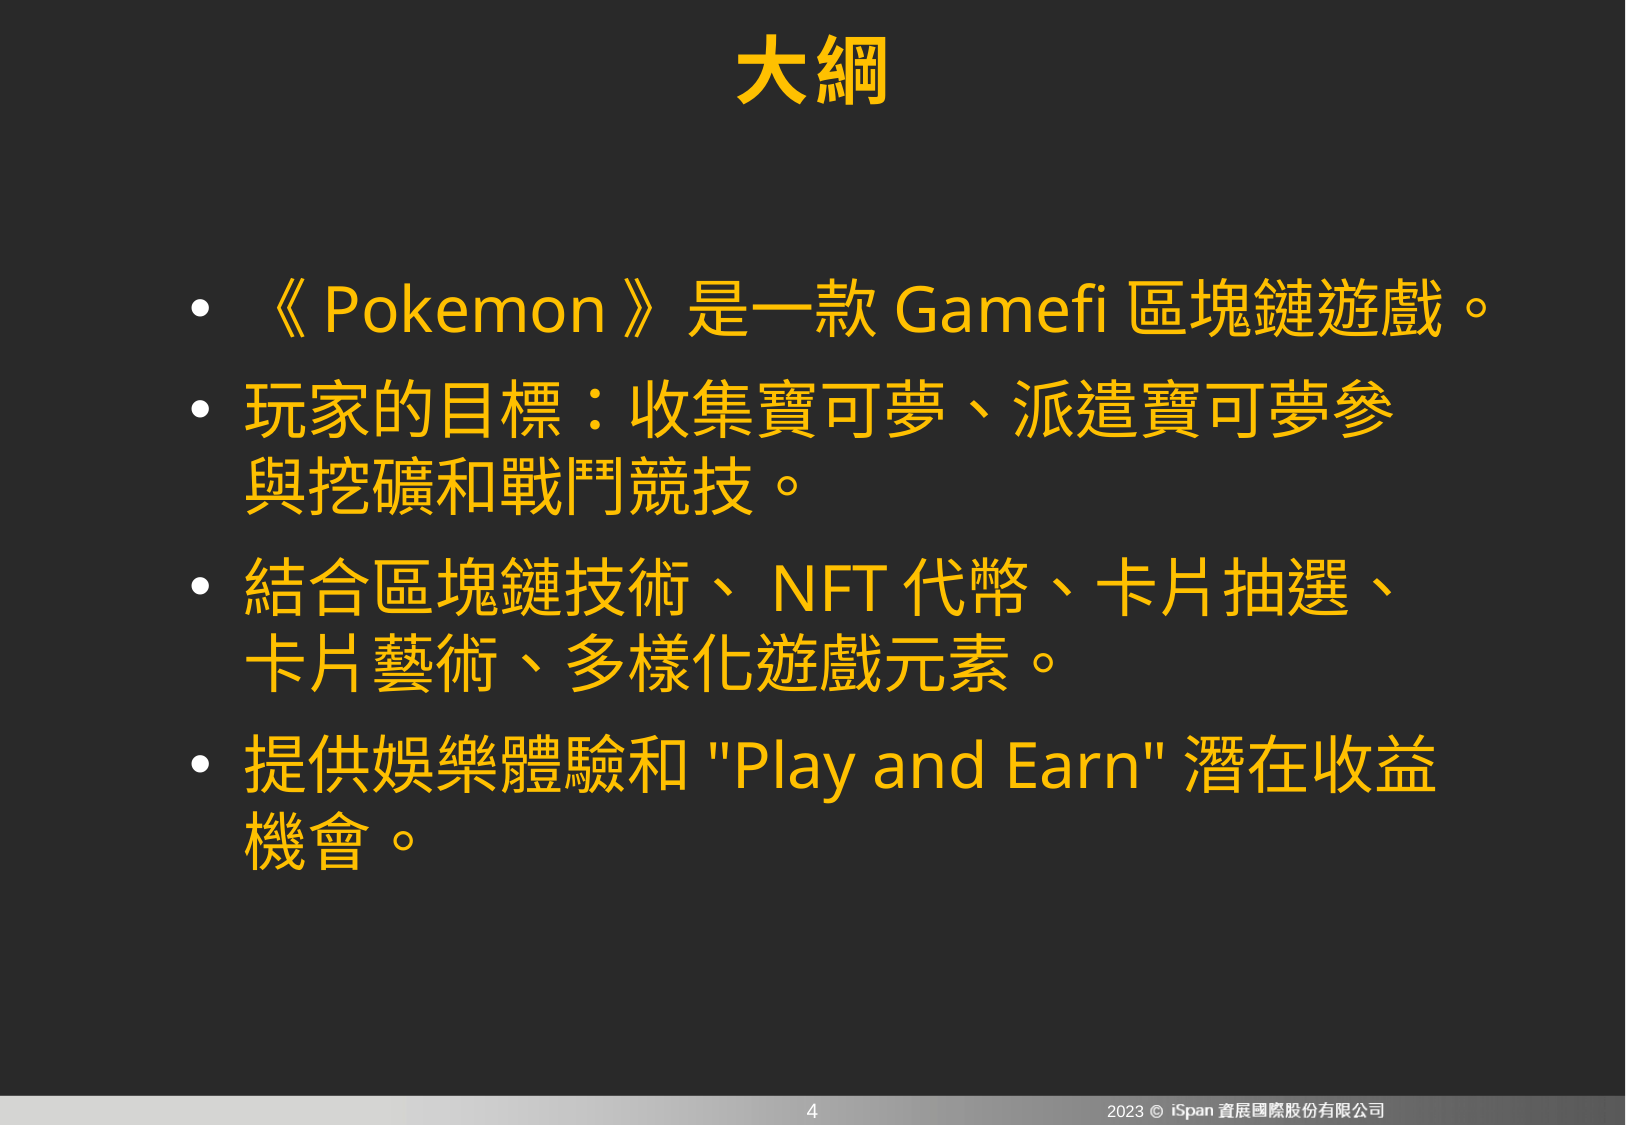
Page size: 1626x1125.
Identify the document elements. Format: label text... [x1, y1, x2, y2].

picture [0, 0, 1626, 1125]
slide_number 2023 [1092, 1096, 1191, 1125]
text_box 《Pokemon》是一款Gamefi區塊鏈遊戲。 玩家的目標：收集寶可夢、派遣寶可夢參與挖礦和戰鬥競技。 結合區塊鏈技術、NFT代幣、卡片抽選、卡片藝術、多樣化遊戲元素。 提供娛樂體驗和"Play and Earn"潛在收益機會。 [174, 160, 1474, 952]
title 大綱 [103, 11, 1522, 126]
